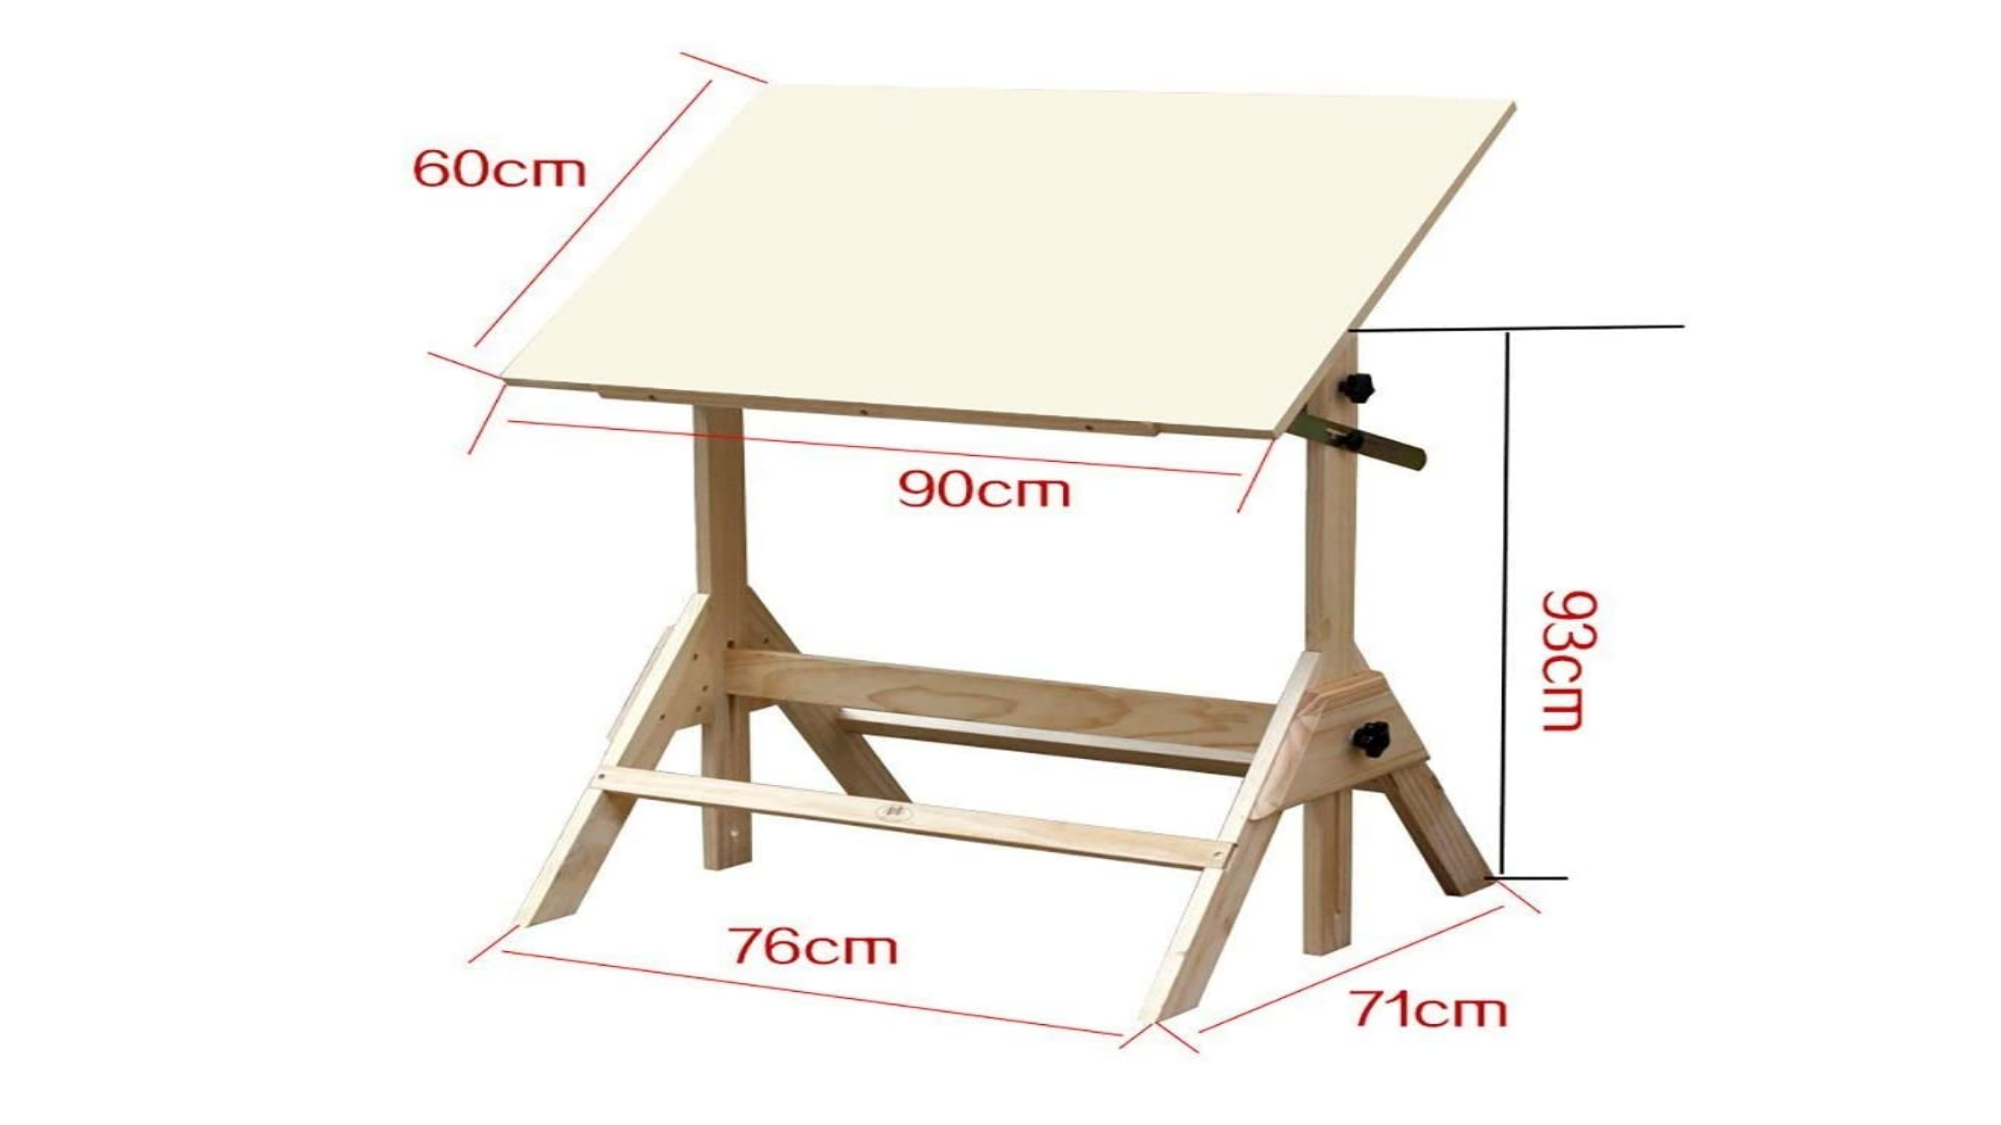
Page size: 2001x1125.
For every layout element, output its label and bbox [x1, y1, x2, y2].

picture [399, 41, 1690, 1065]
